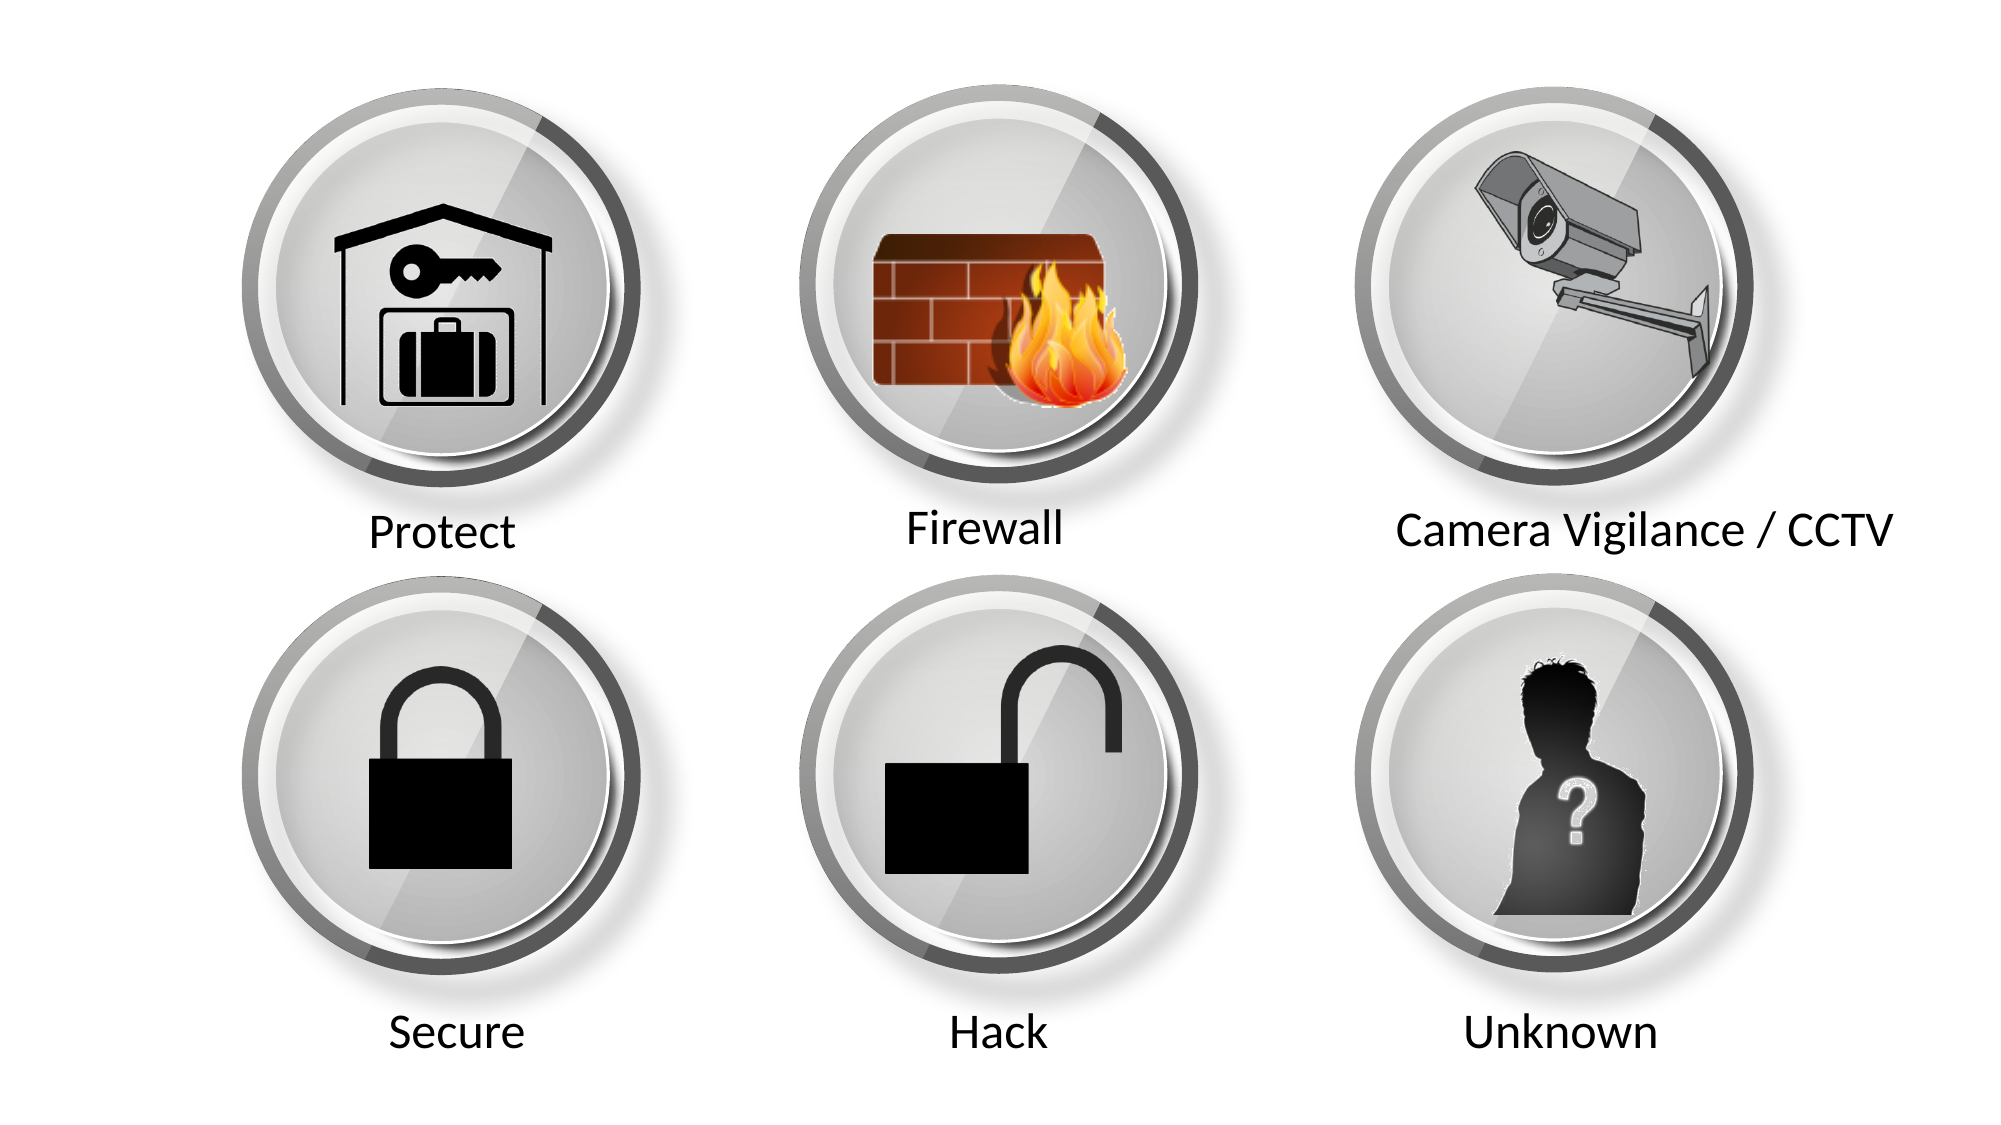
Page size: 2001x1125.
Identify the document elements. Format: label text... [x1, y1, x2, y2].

picture [1479, 652, 1655, 915]
text_box Hack [934, 991, 1064, 1066]
text_box Firewall [891, 493, 1080, 563]
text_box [1354, 86, 1754, 486]
picture [872, 234, 1128, 408]
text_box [241, 575, 641, 976]
picture [885, 645, 1122, 874]
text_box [799, 84, 1199, 484]
text_box Camera Vigilance / CCTV [1381, 488, 1910, 564]
text_box Protect [353, 496, 532, 566]
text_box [1354, 573, 1754, 973]
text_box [241, 88, 641, 488]
text_box Unknown [1448, 991, 1674, 1067]
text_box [799, 574, 1199, 974]
picture [330, 194, 560, 419]
picture [1473, 151, 1711, 379]
text_box Secure [373, 991, 541, 1066]
picture [368, 665, 512, 870]
